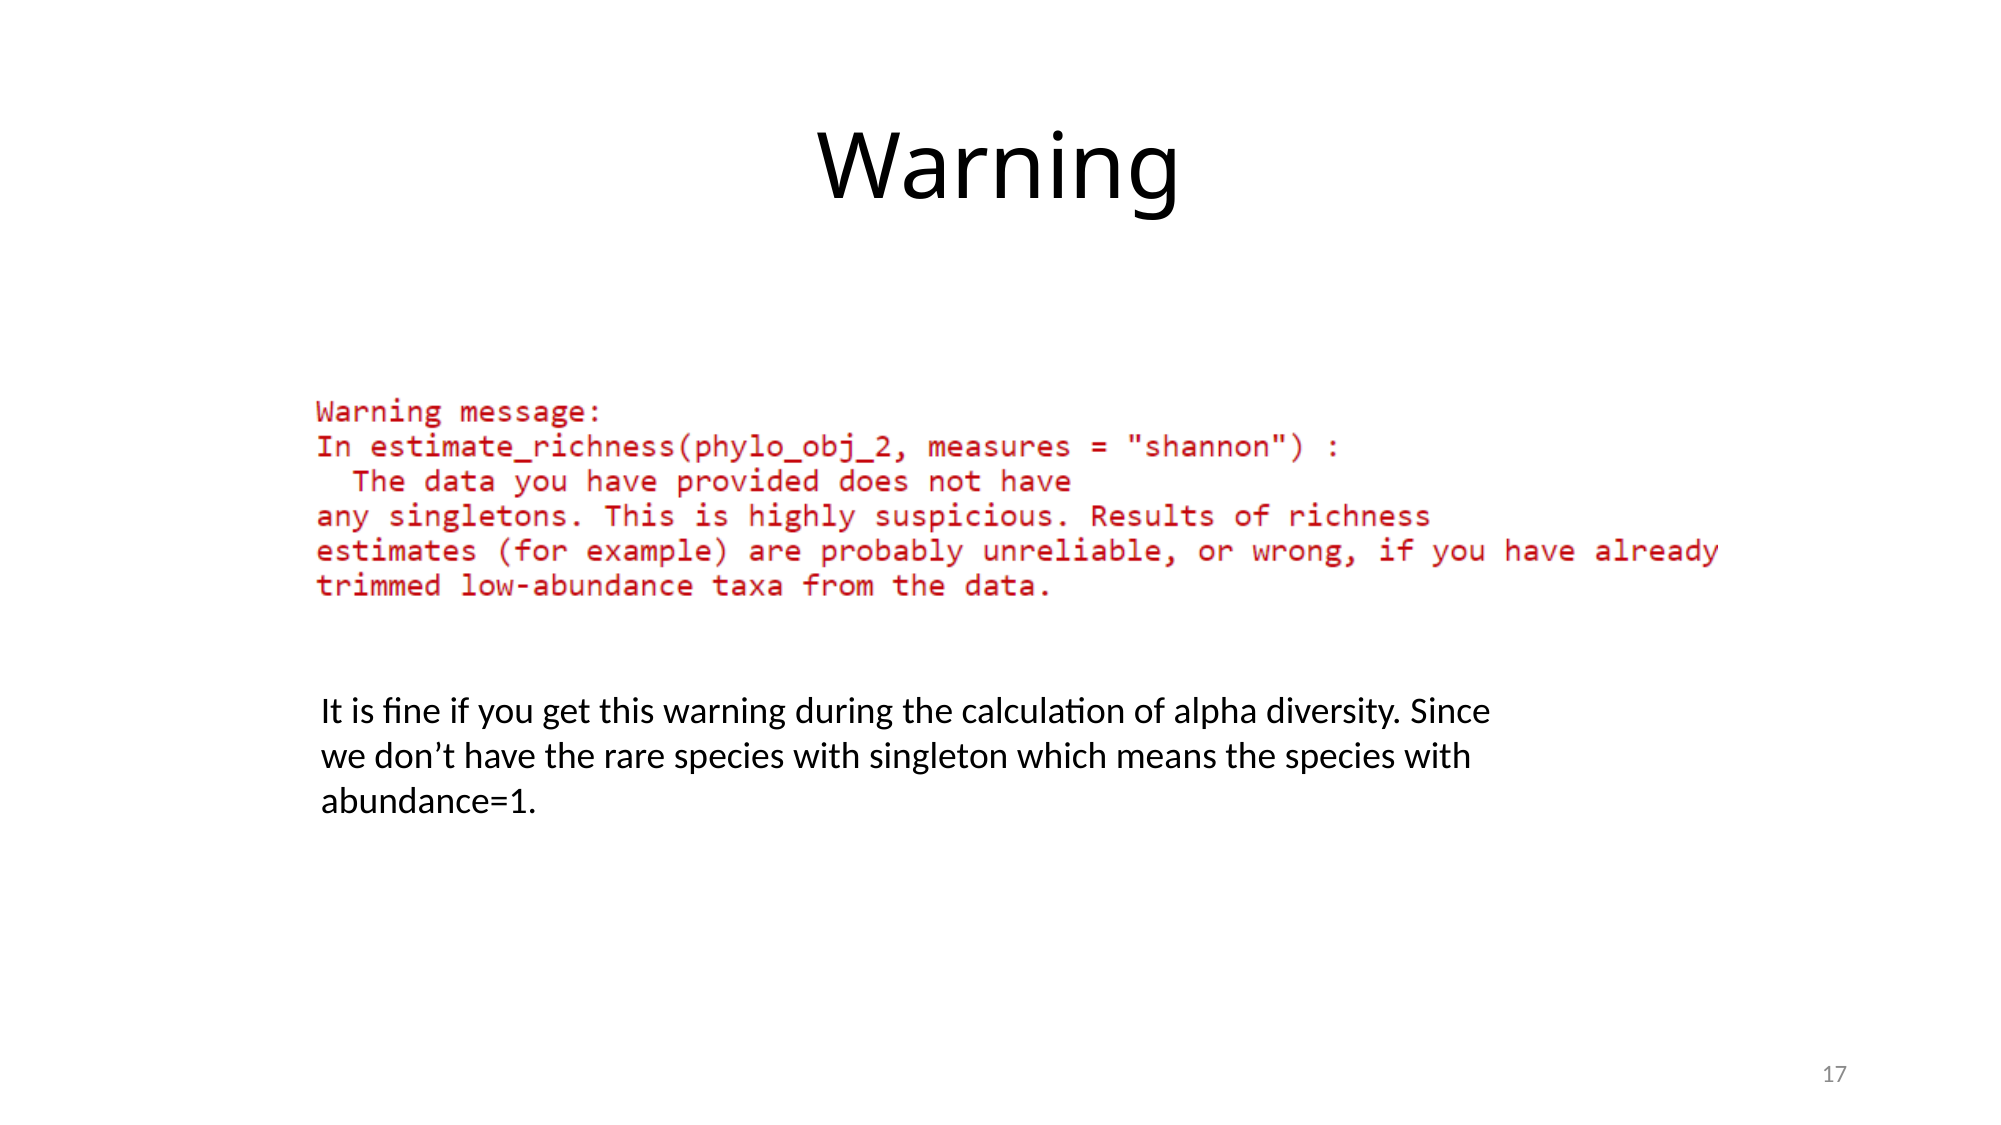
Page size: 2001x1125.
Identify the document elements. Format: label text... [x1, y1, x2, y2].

title Warning [137, 59, 1863, 278]
text_box It is fine if you get this warning during the calculation of alpha diversity. Since we don’t have the rare species with singleton which means the species with abundance=1. [306, 678, 1556, 829]
slide_number 17 [1412, 1042, 1863, 1103]
picture [305, 395, 1718, 614]
